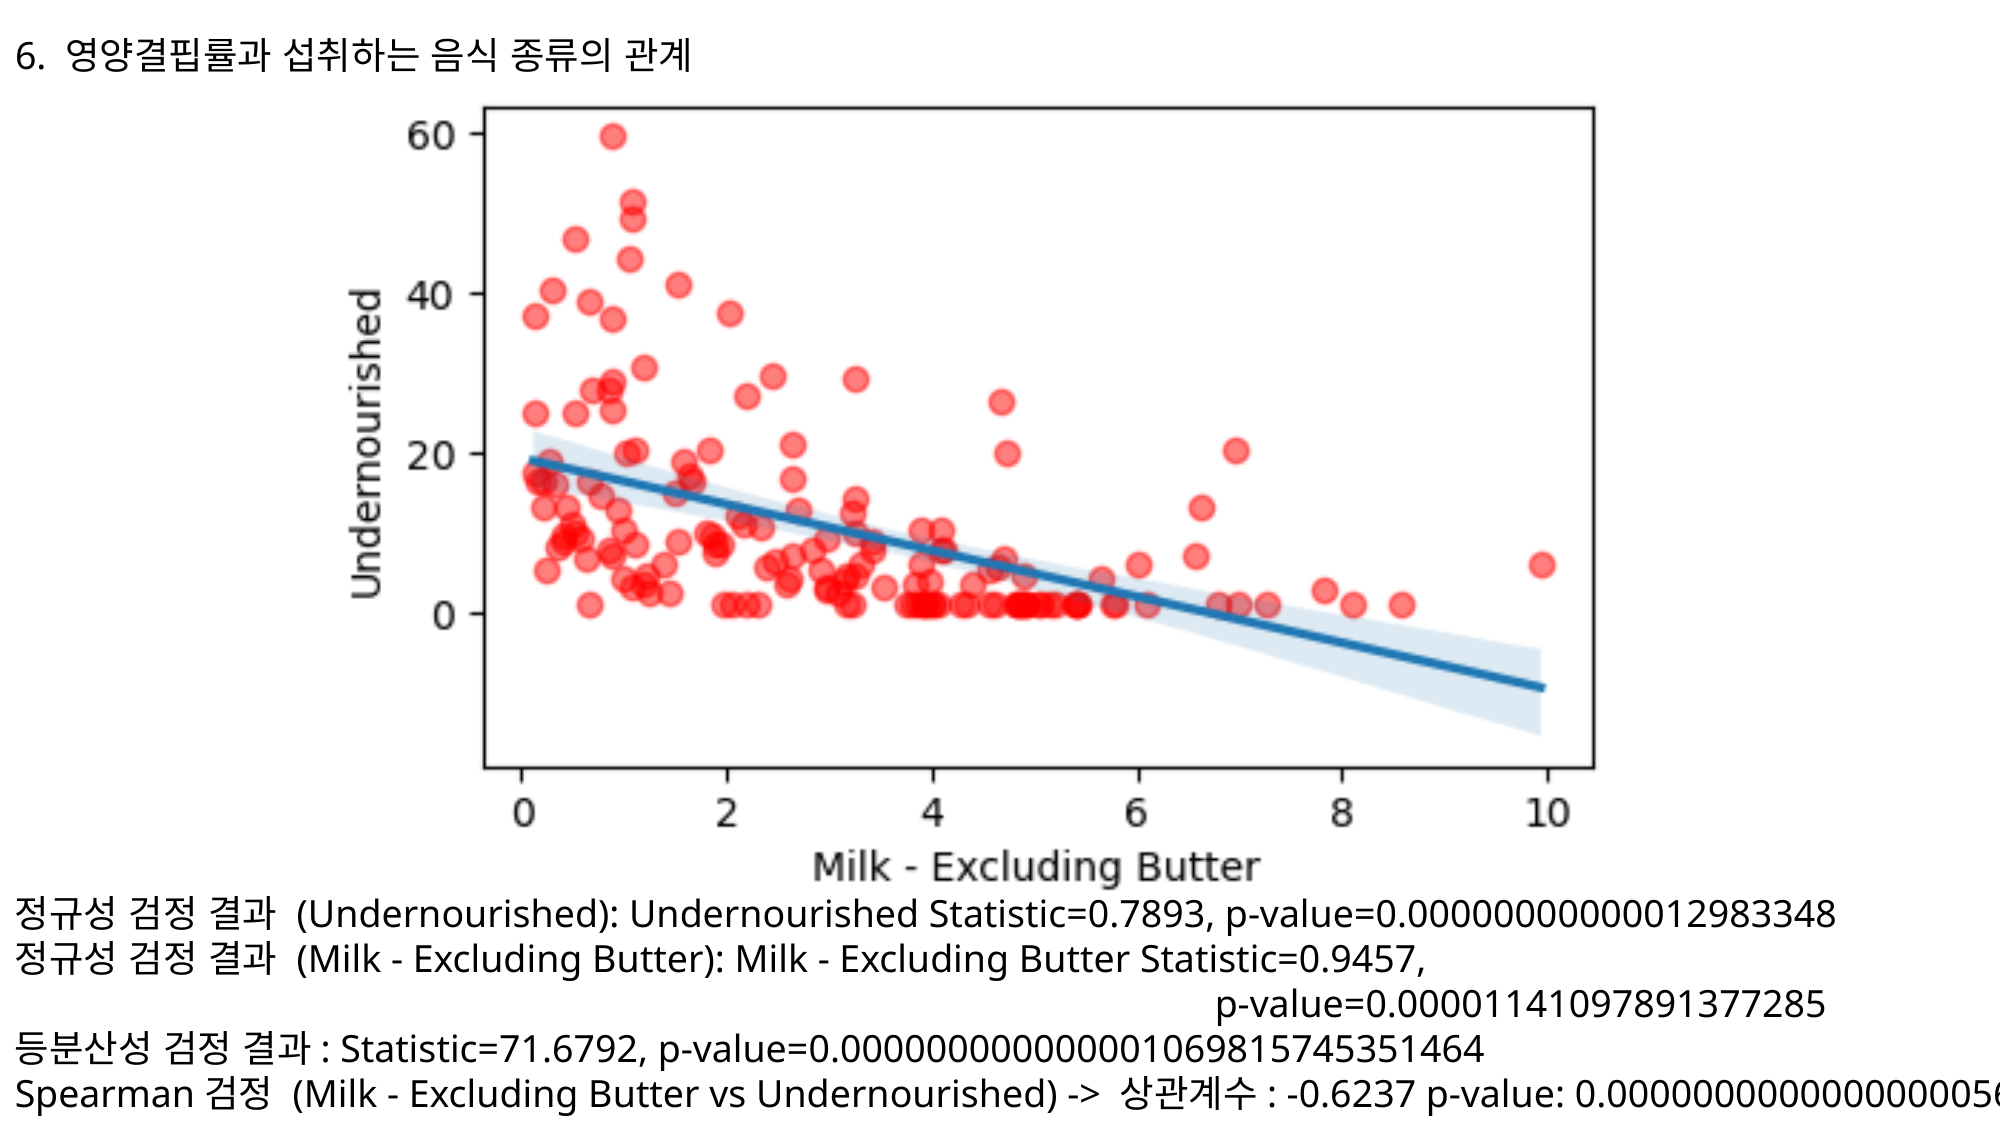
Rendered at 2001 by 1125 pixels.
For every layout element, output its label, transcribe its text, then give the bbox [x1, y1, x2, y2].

text_box 6. 영양결핍률과 섭취하는 음식 종류의 관계 [0, 0, 1536, 116]
picture [321, 79, 1619, 919]
text_box 정규성 검정 결과 (Undernourished): Undernourished Statistic=0.7893, p-value=0.00000000000012983348 정규성 검정 결과 (Milk - Excluding Butter): Milk - Excluding Butter Statistic=0.9457, p-value=0.00001141097891377285 등분산성 검정 결과: Statistic=71.6792, p-value=0.000000000000001069815745351464 Spearman검정 (Milk - Excluding Butter vs Undernourished) -> 상관계수: -0.6237 p-value: 0.00000000000000000563 [0, 882, 2000, 1123]
